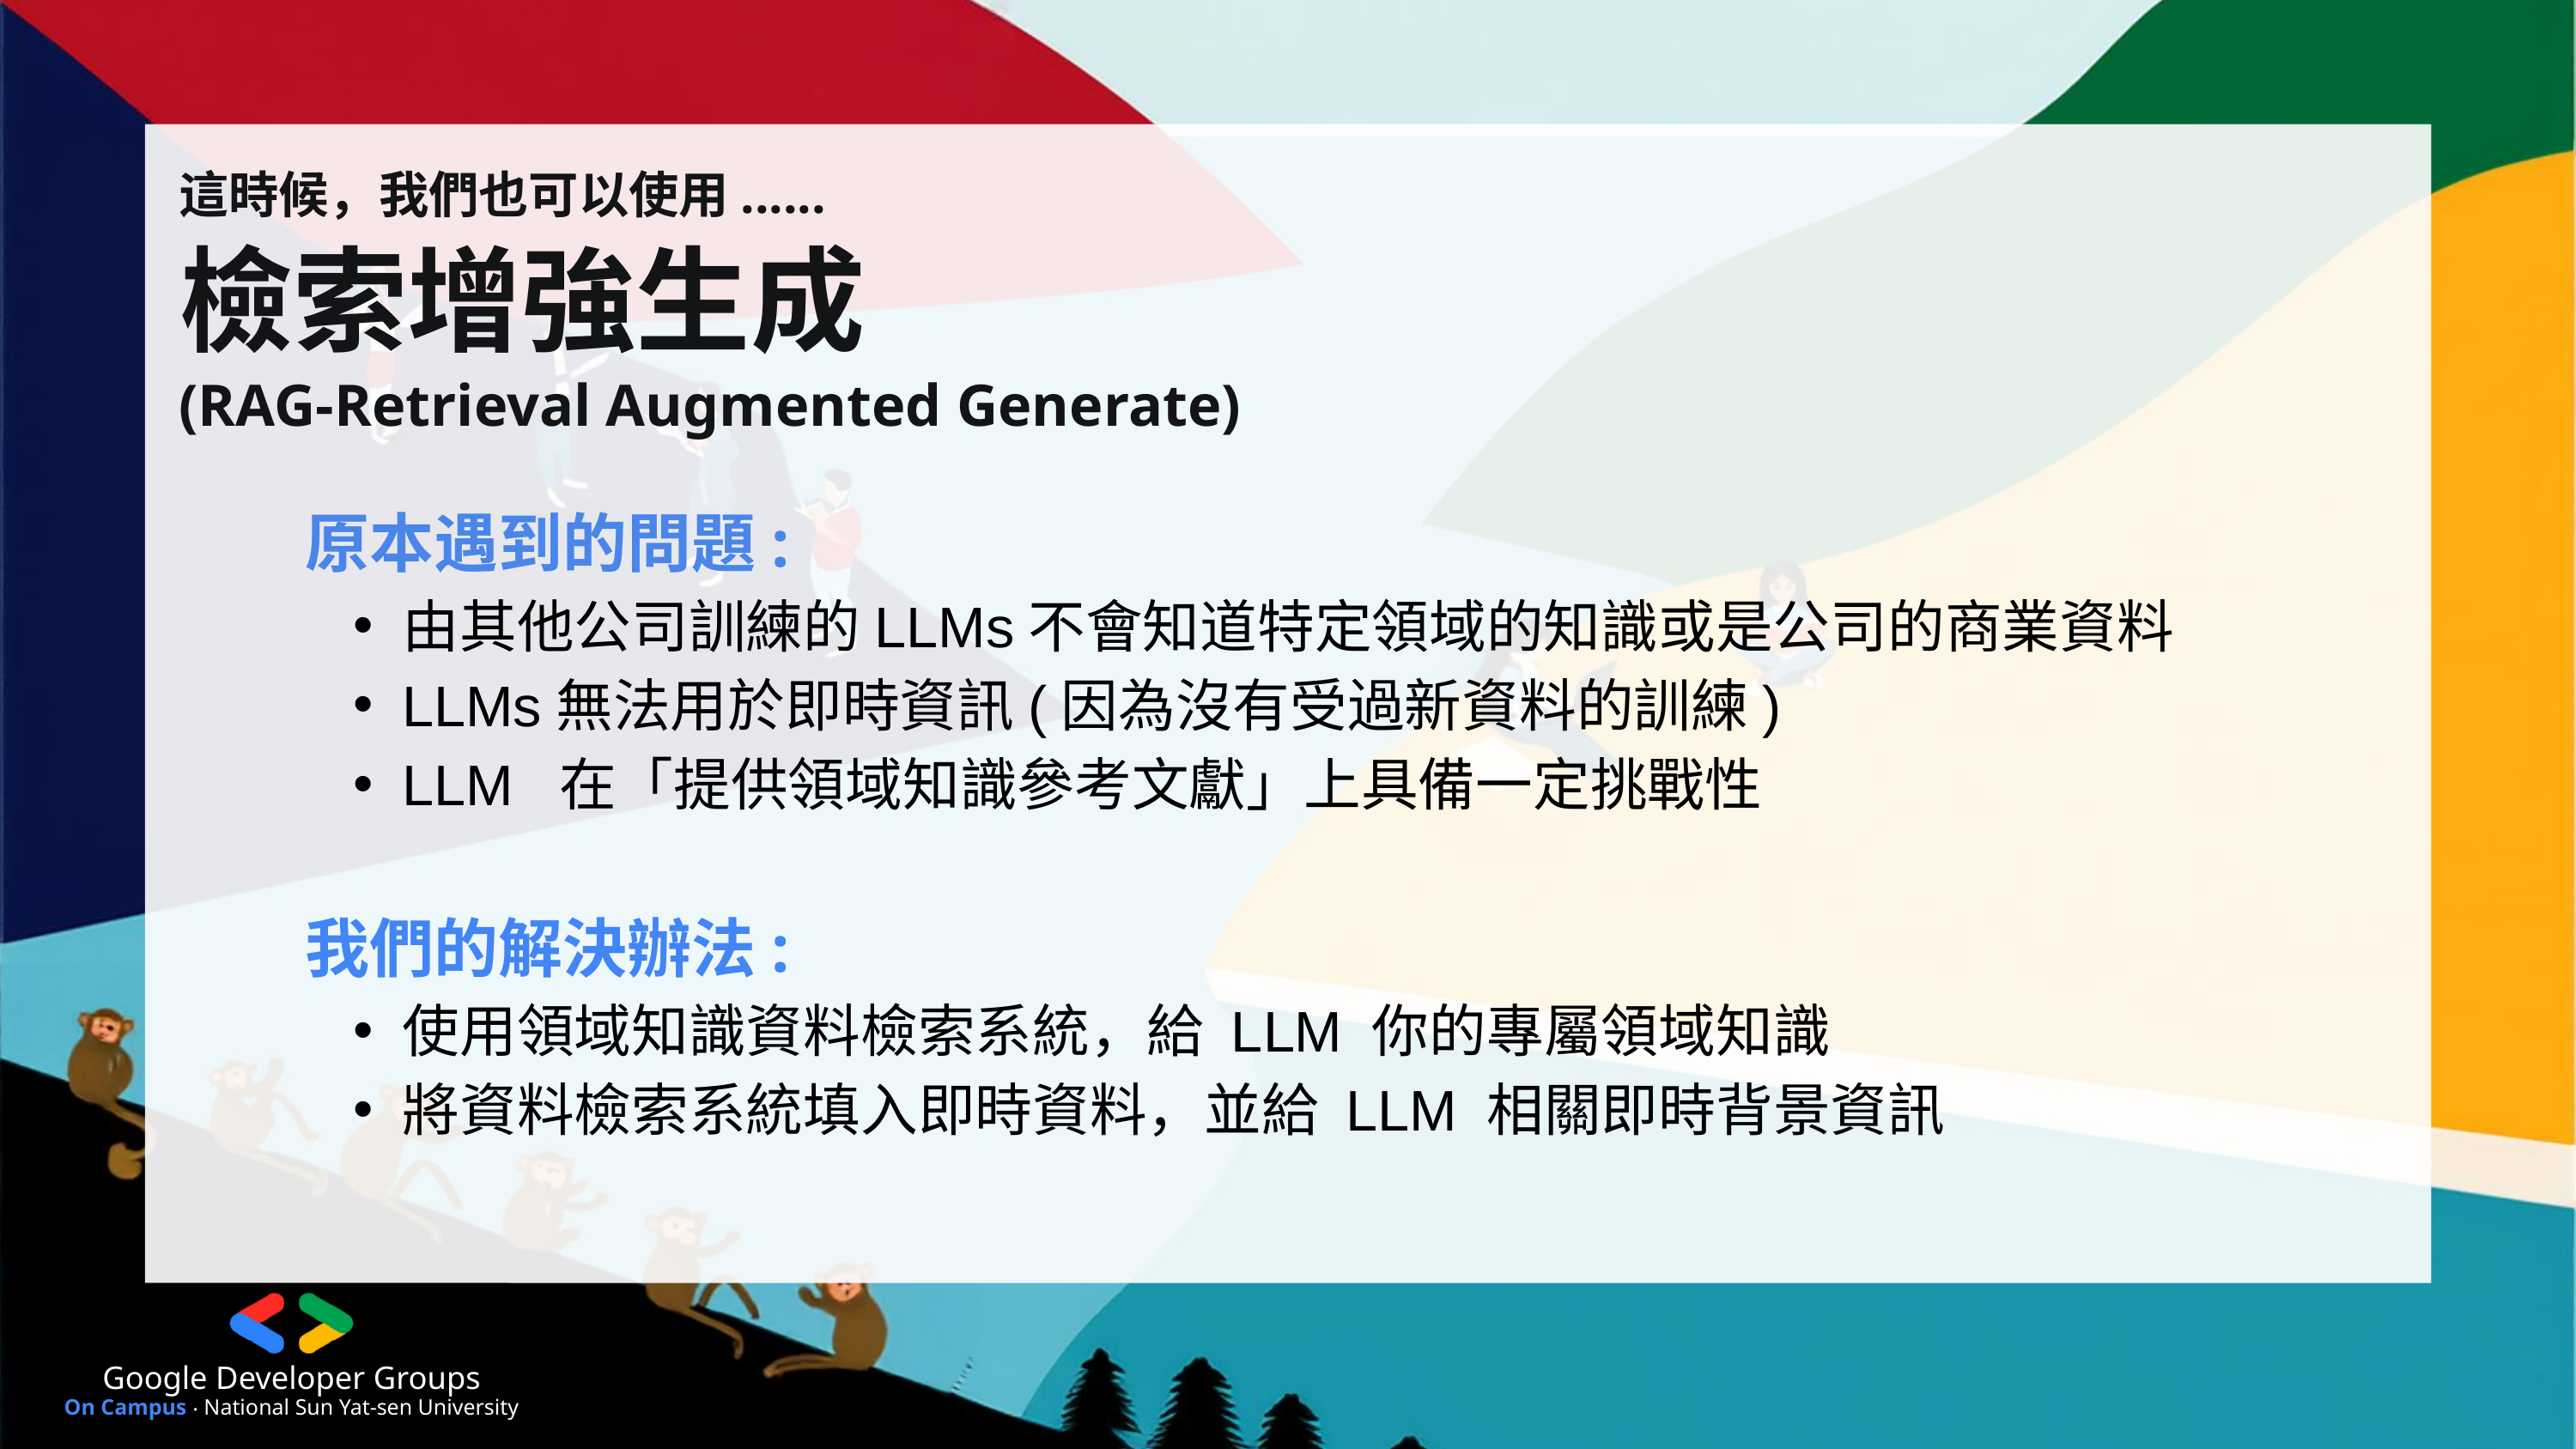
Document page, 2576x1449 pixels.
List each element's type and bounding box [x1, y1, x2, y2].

text_box [0, 0, 2576, 1449]
